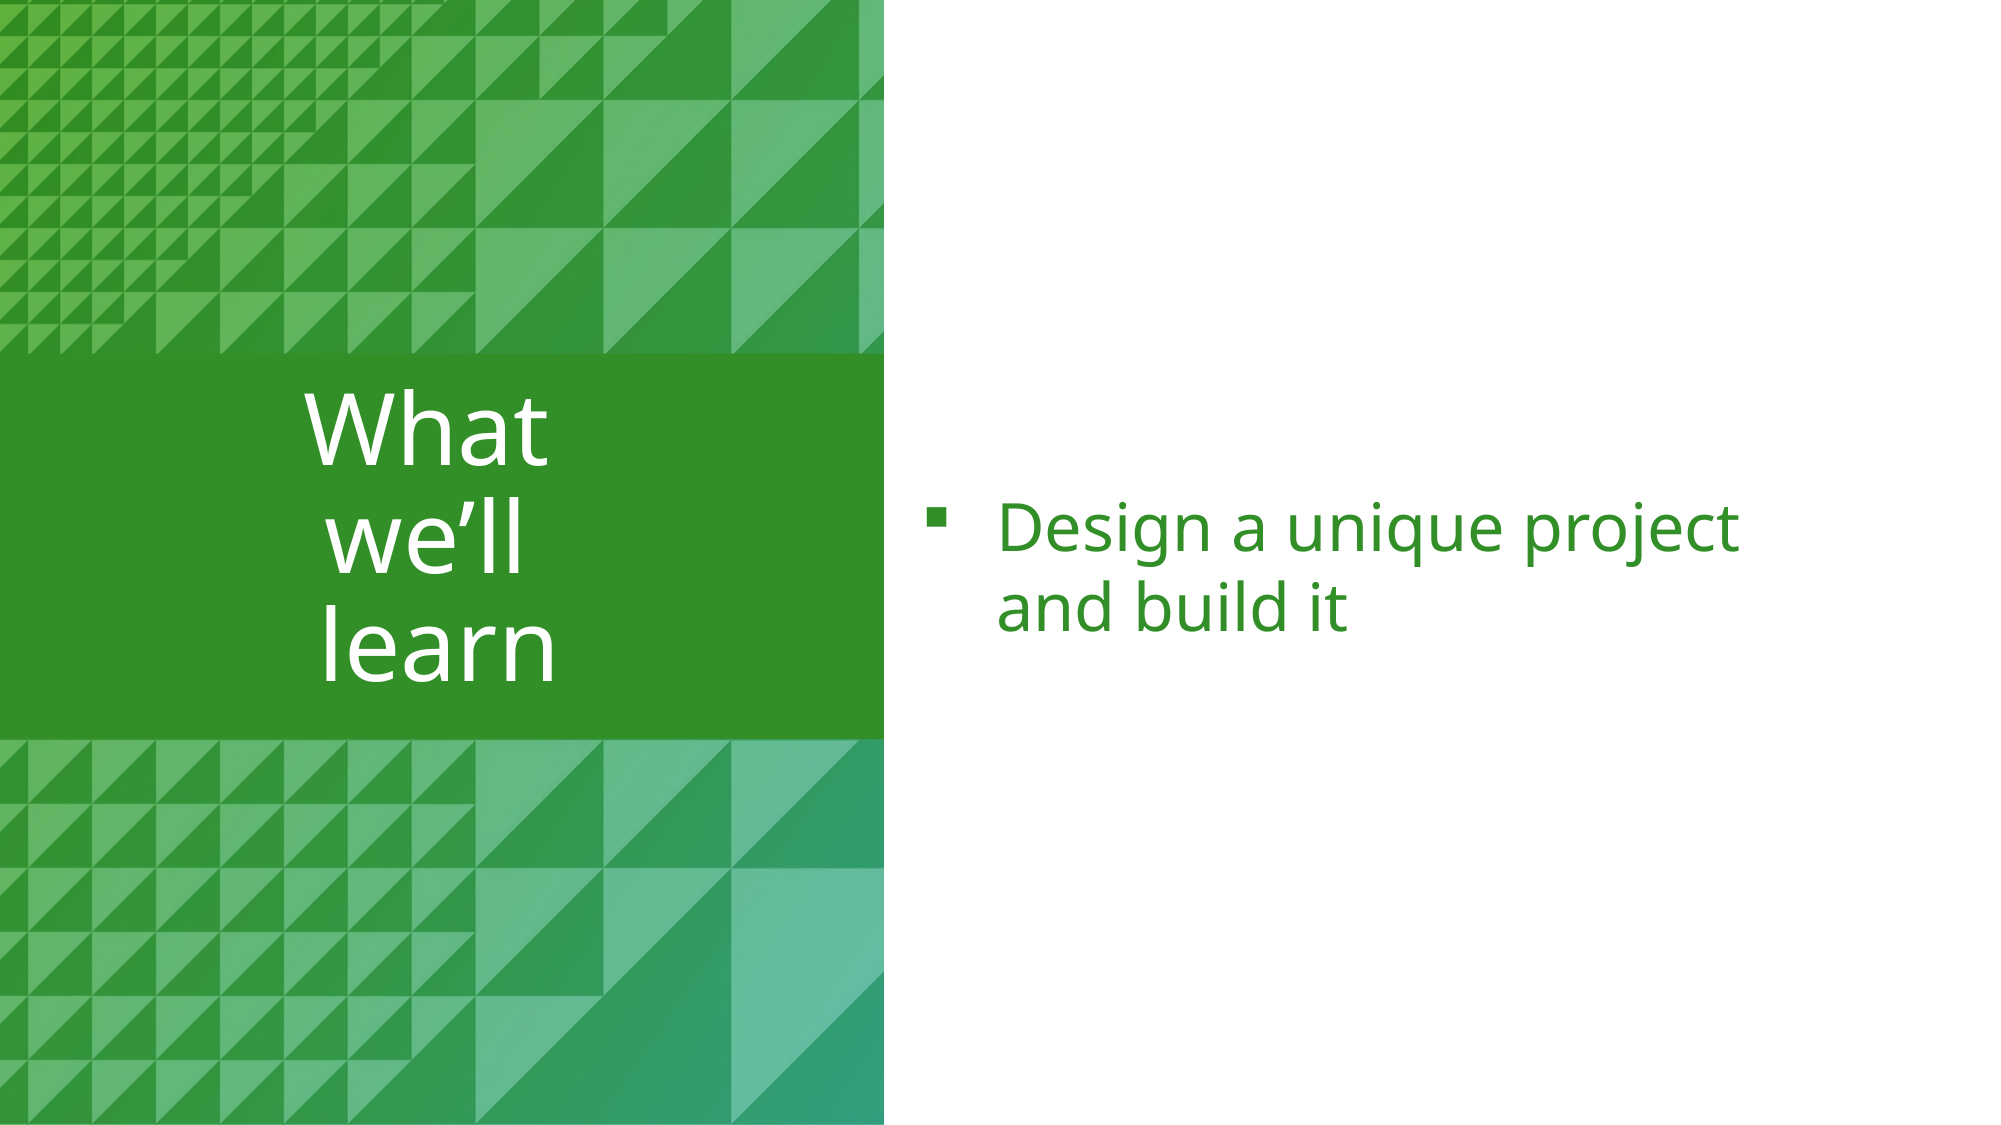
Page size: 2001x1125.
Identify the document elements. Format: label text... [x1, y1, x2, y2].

picture [0, 740, 884, 1125]
title What we’ll learn [0, 432, 879, 650]
text_box Design a unique project and build it [906, 477, 1852, 653]
picture [0, 0, 884, 353]
